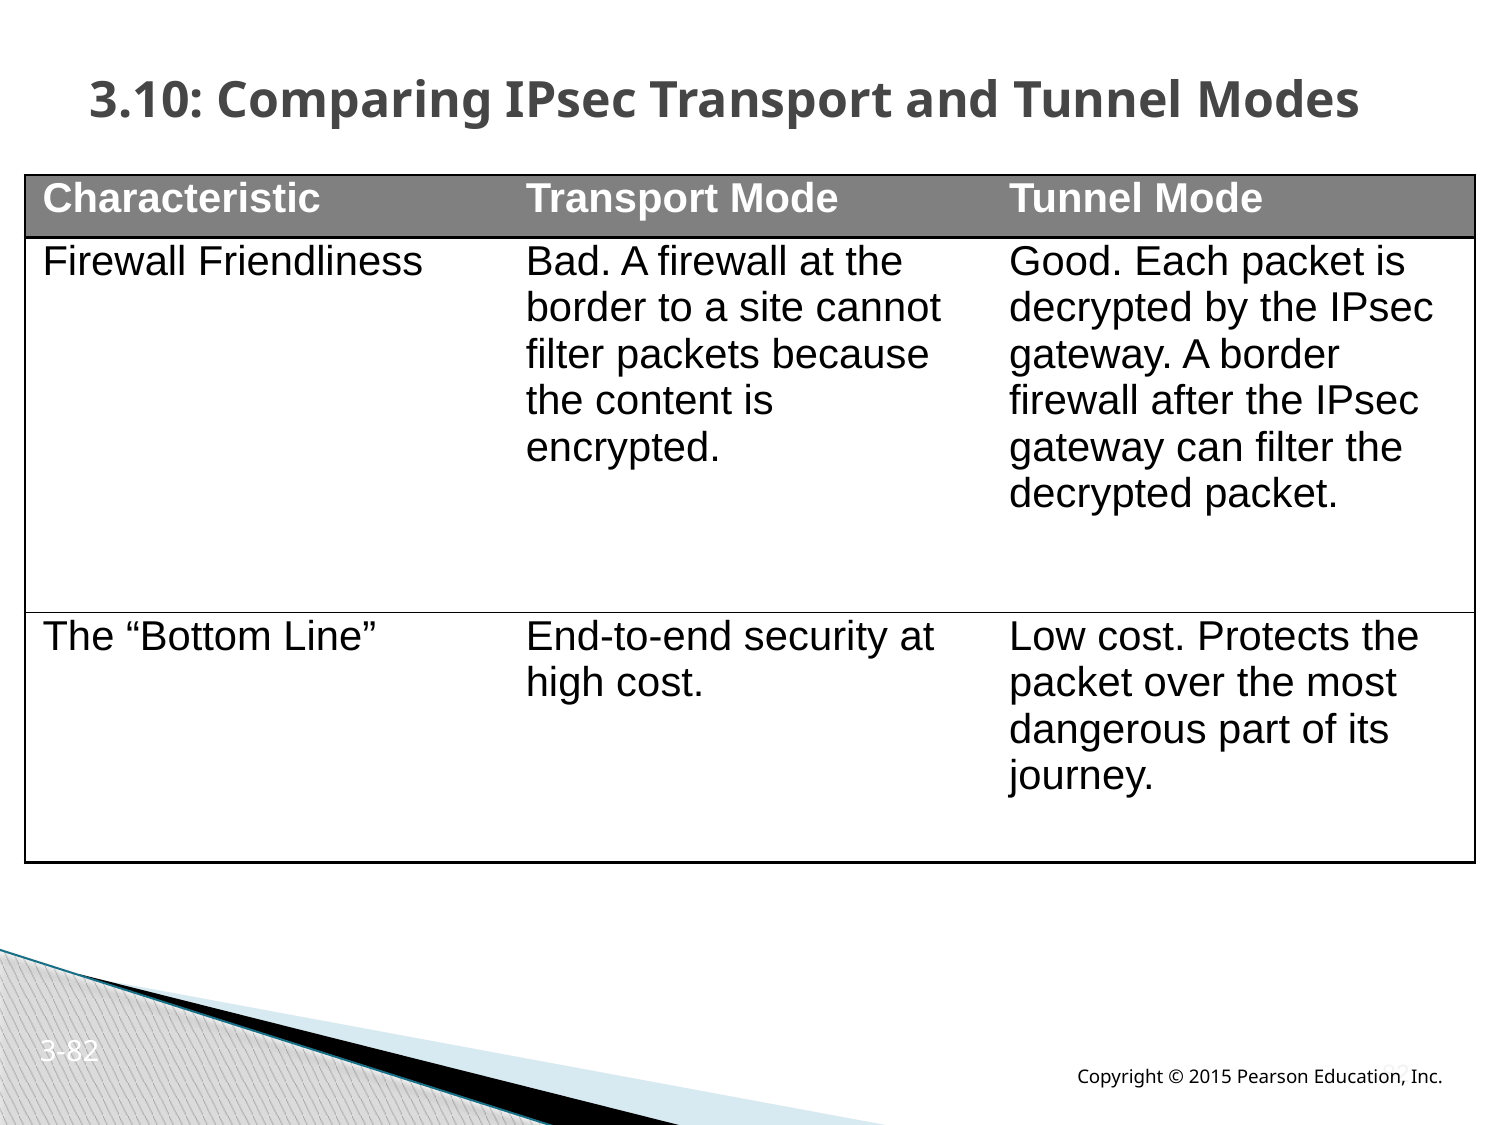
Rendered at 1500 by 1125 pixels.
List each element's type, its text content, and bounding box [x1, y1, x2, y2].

table_cell Firewall Friendliness [26, 239, 508, 612]
table_cell Low cost. Protects the packet over the most dangerous part of its journey. [992, 613, 1474, 861]
title 3.10: Comparing IPsec Transport and Tunnel Modes [75, 45, 1425, 150]
table_cell The “Bottom Line” [26, 613, 508, 861]
slide_number 3-81 [24, 1025, 200, 1088]
table_header Tunnel Mode [992, 176, 1474, 236]
table_header Characteristic [26, 176, 508, 236]
table_cell Bad. A firewall at the border to a site cannot filter packets because the content is encrypted. [508, 239, 992, 612]
table_header Transport Mode [508, 176, 992, 236]
table_cell End-to-end security at high cost. [508, 613, 992, 861]
table_cell Good. Each packet is decrypted by the IPsec gateway. A border firewall after the IPsec gateway can filter the decrypted packet. [992, 239, 1474, 612]
